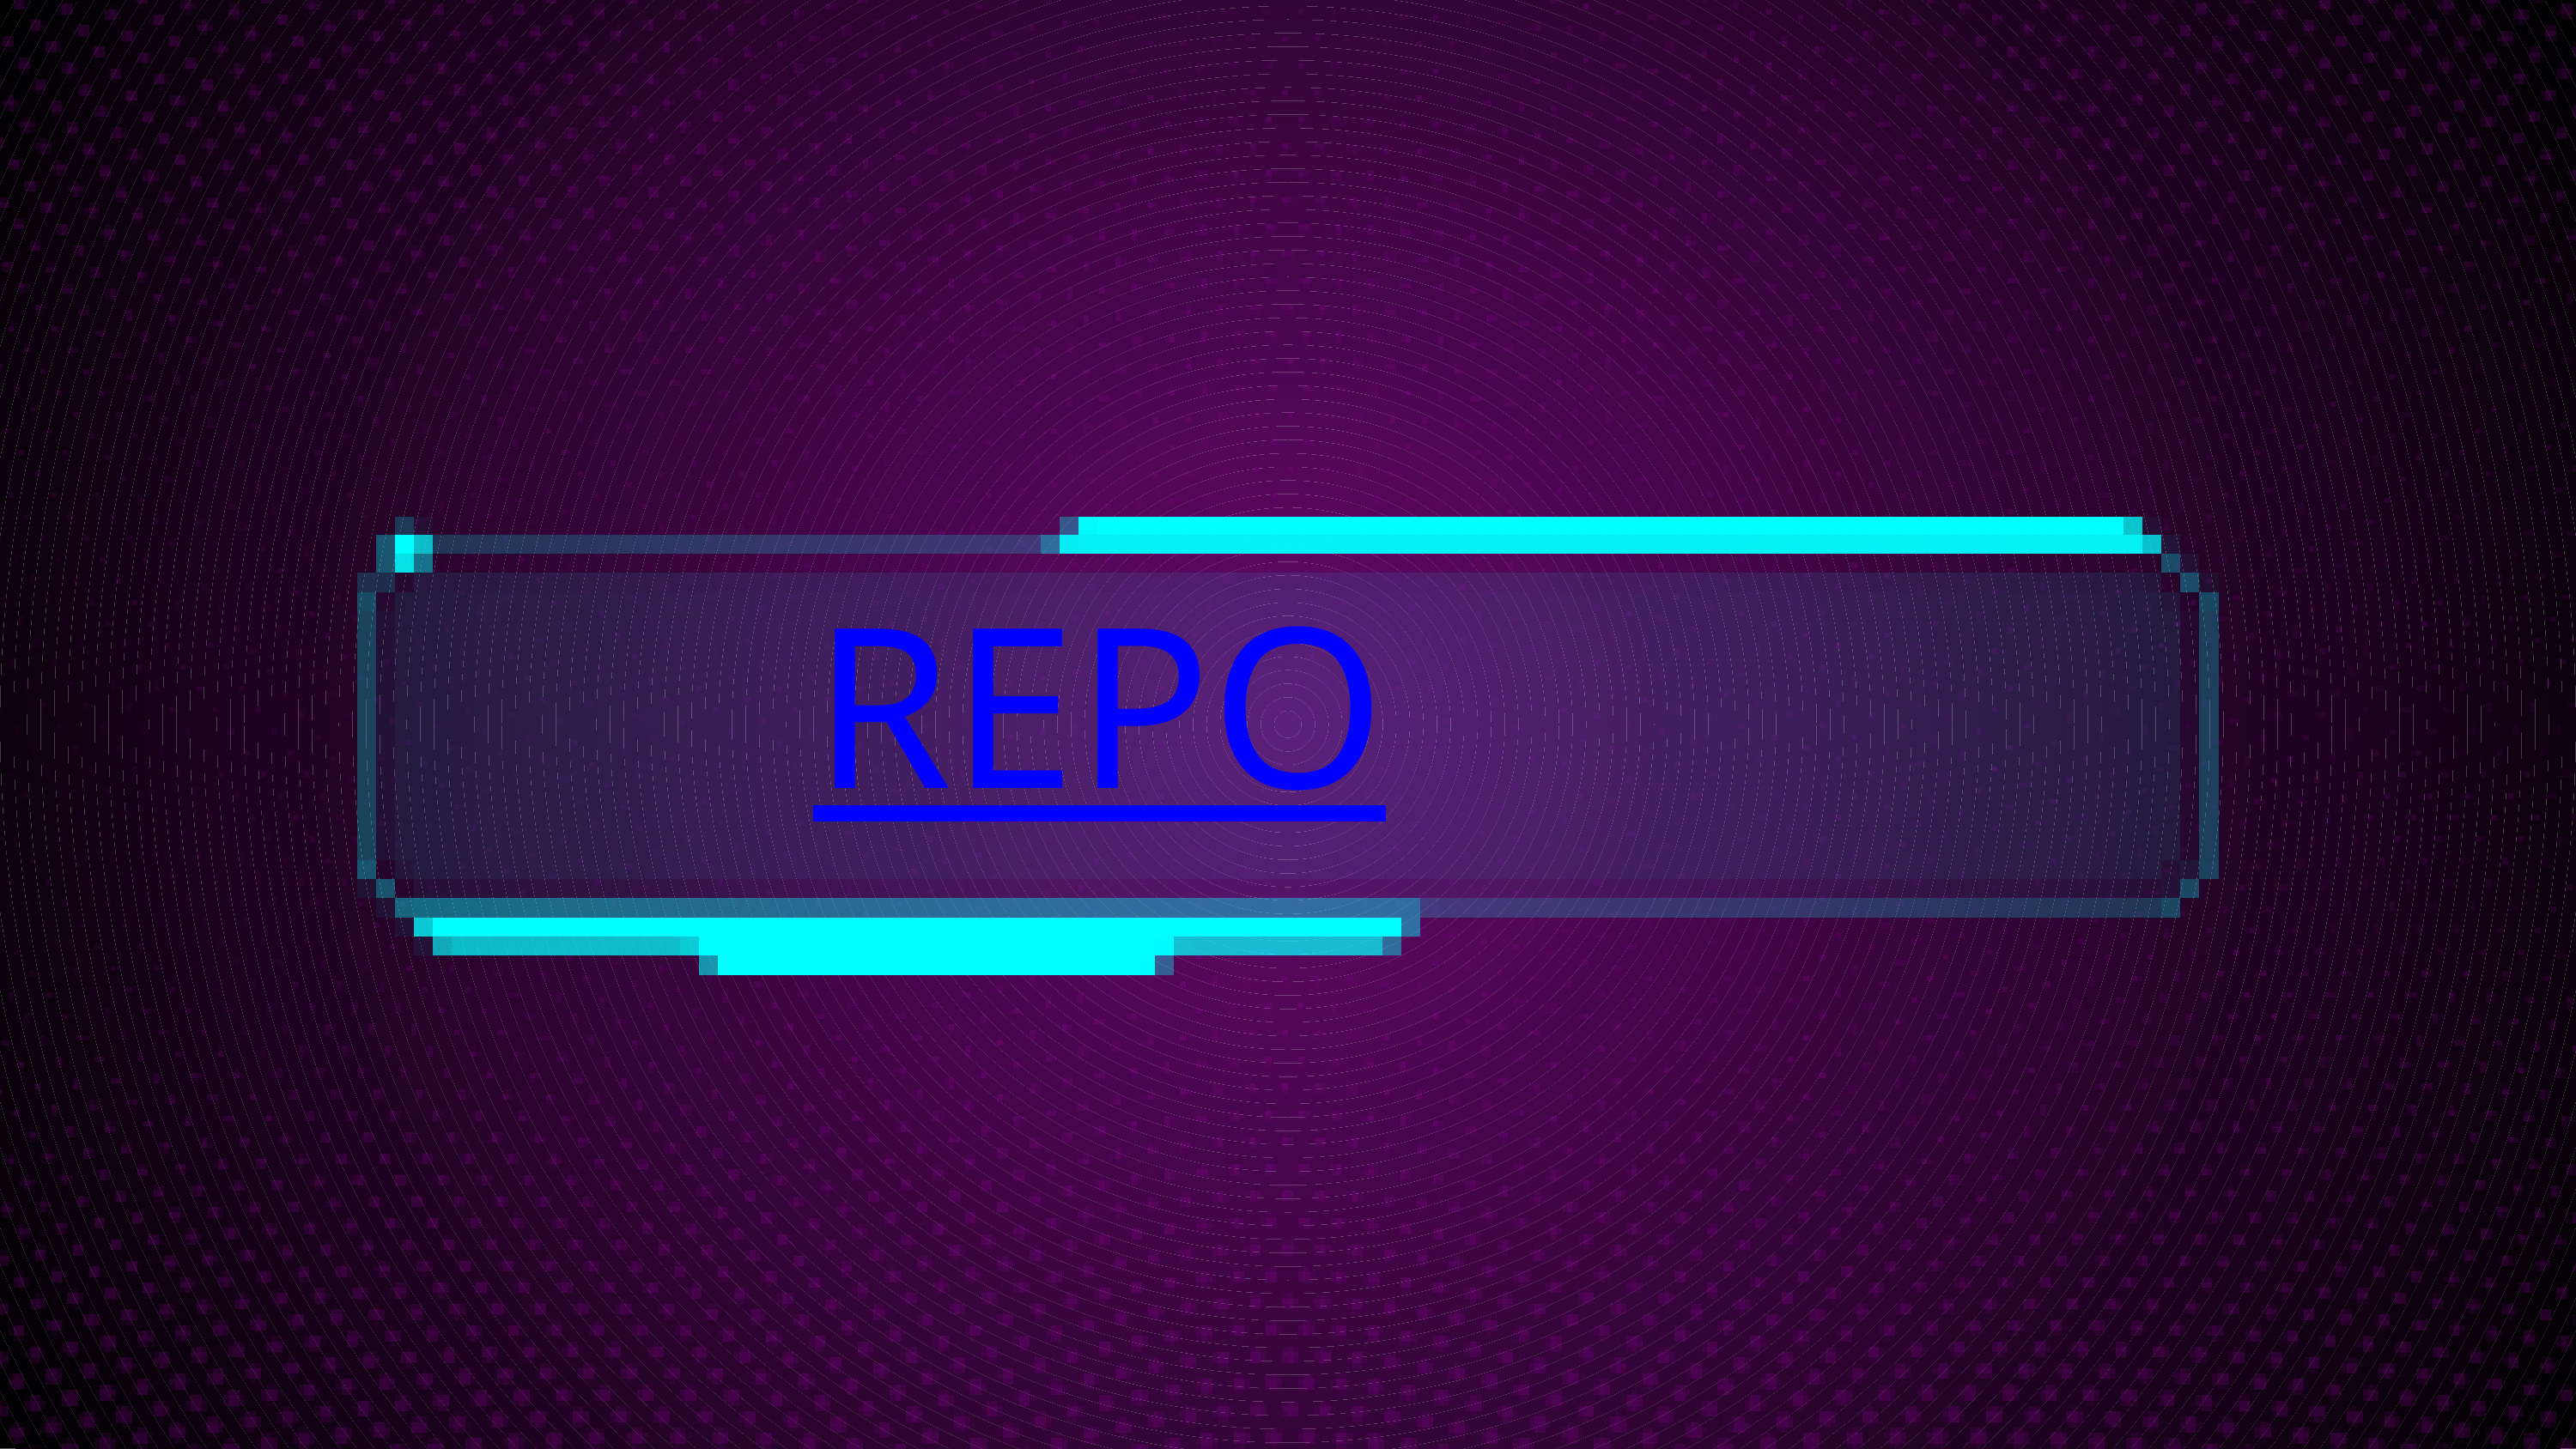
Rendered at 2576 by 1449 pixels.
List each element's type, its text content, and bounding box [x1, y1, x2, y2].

text_box [0, 0, 2576, 1449]
text_box REPO [813, 556, 2576, 870]
text_box [357, 517, 2219, 975]
